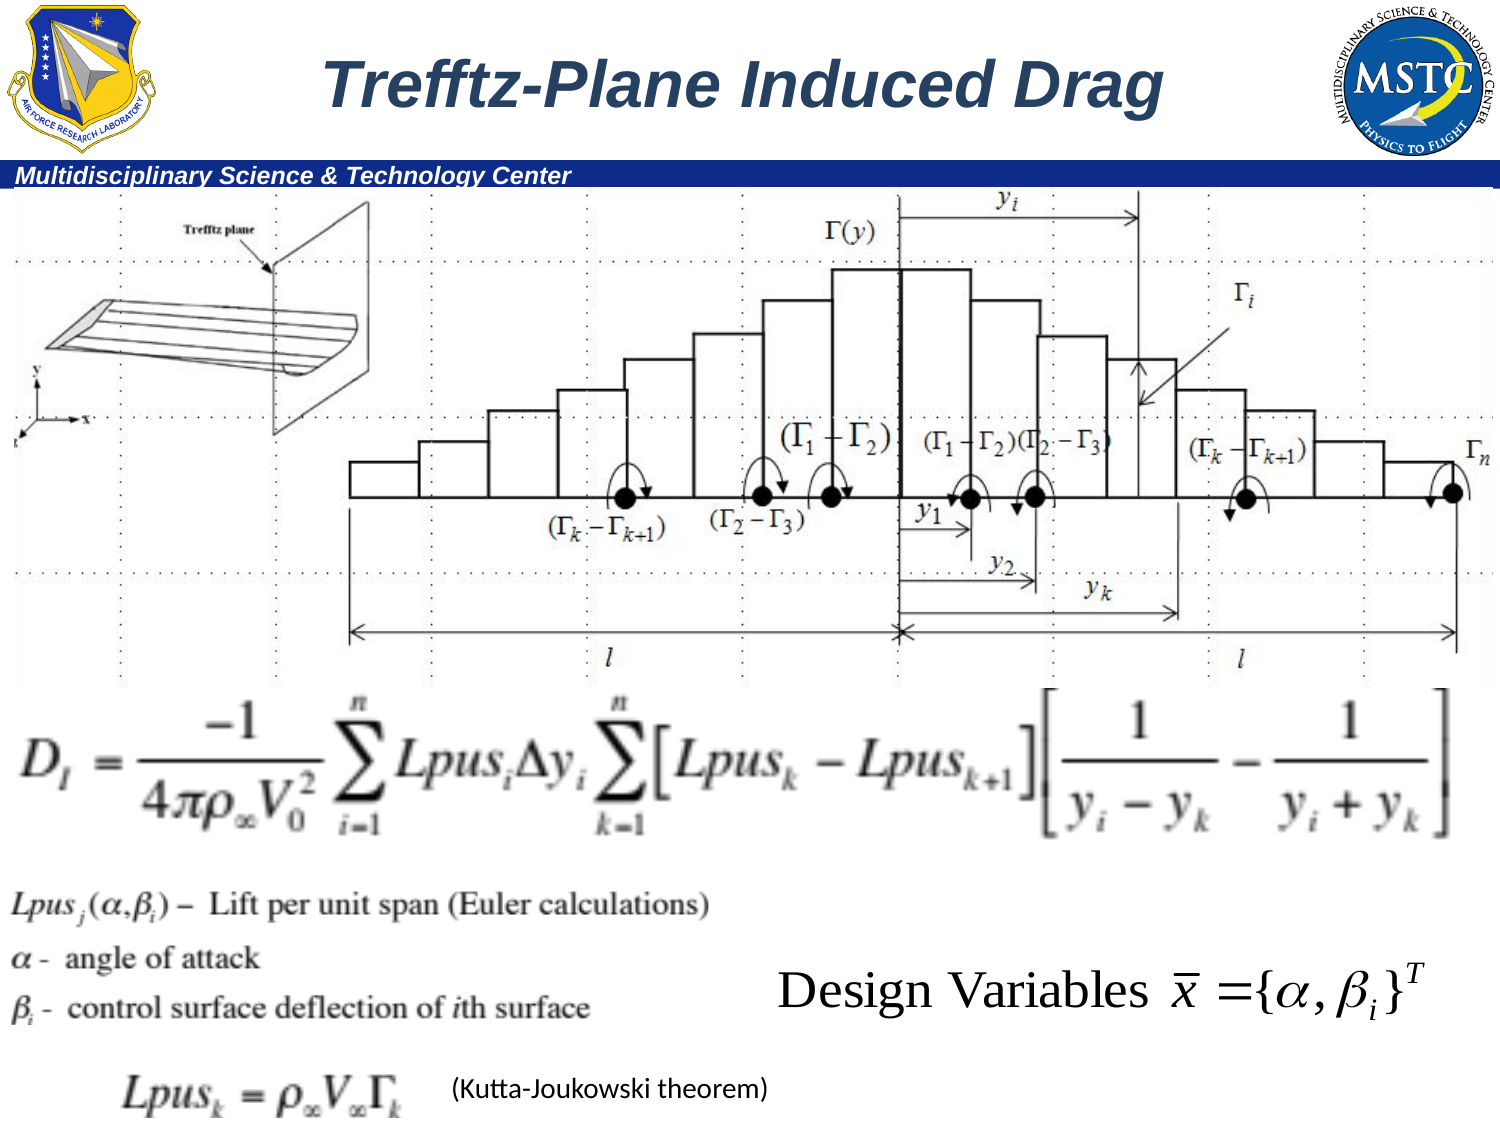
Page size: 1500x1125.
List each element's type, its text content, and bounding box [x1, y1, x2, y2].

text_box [768, 949, 1437, 1035]
picture [1331, 4, 1495, 156]
picture [13, 187, 1494, 688]
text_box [6, 886, 709, 1025]
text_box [116, 1067, 403, 1118]
text_box (Kutta-Joukowski theorem) [436, 1062, 784, 1113]
title Trefftz-Plane Induced Drag [162, 0, 1325, 163]
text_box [12, 695, 1468, 851]
picture [7, 5, 156, 154]
